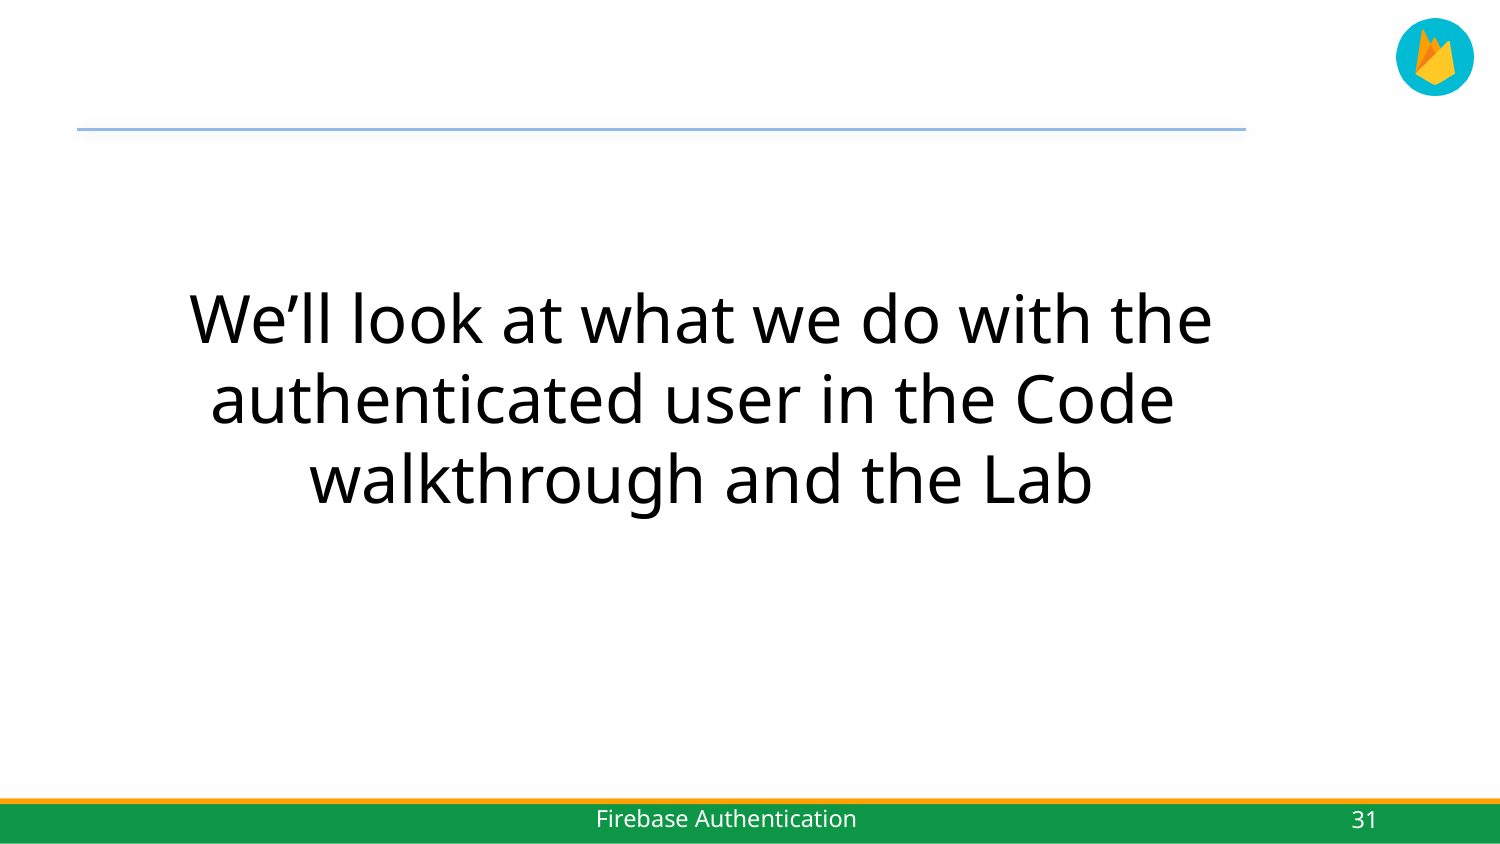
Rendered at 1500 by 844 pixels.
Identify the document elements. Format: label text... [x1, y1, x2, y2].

picture [1396, 18, 1474, 96]
list We’ll look at what we do with the authenticated user in the Code walkthrough and the Lab [64, 267, 1341, 477]
footer Firebase Authentication [527, 802, 927, 843]
slide_number 31 [1074, 799, 1388, 844]
